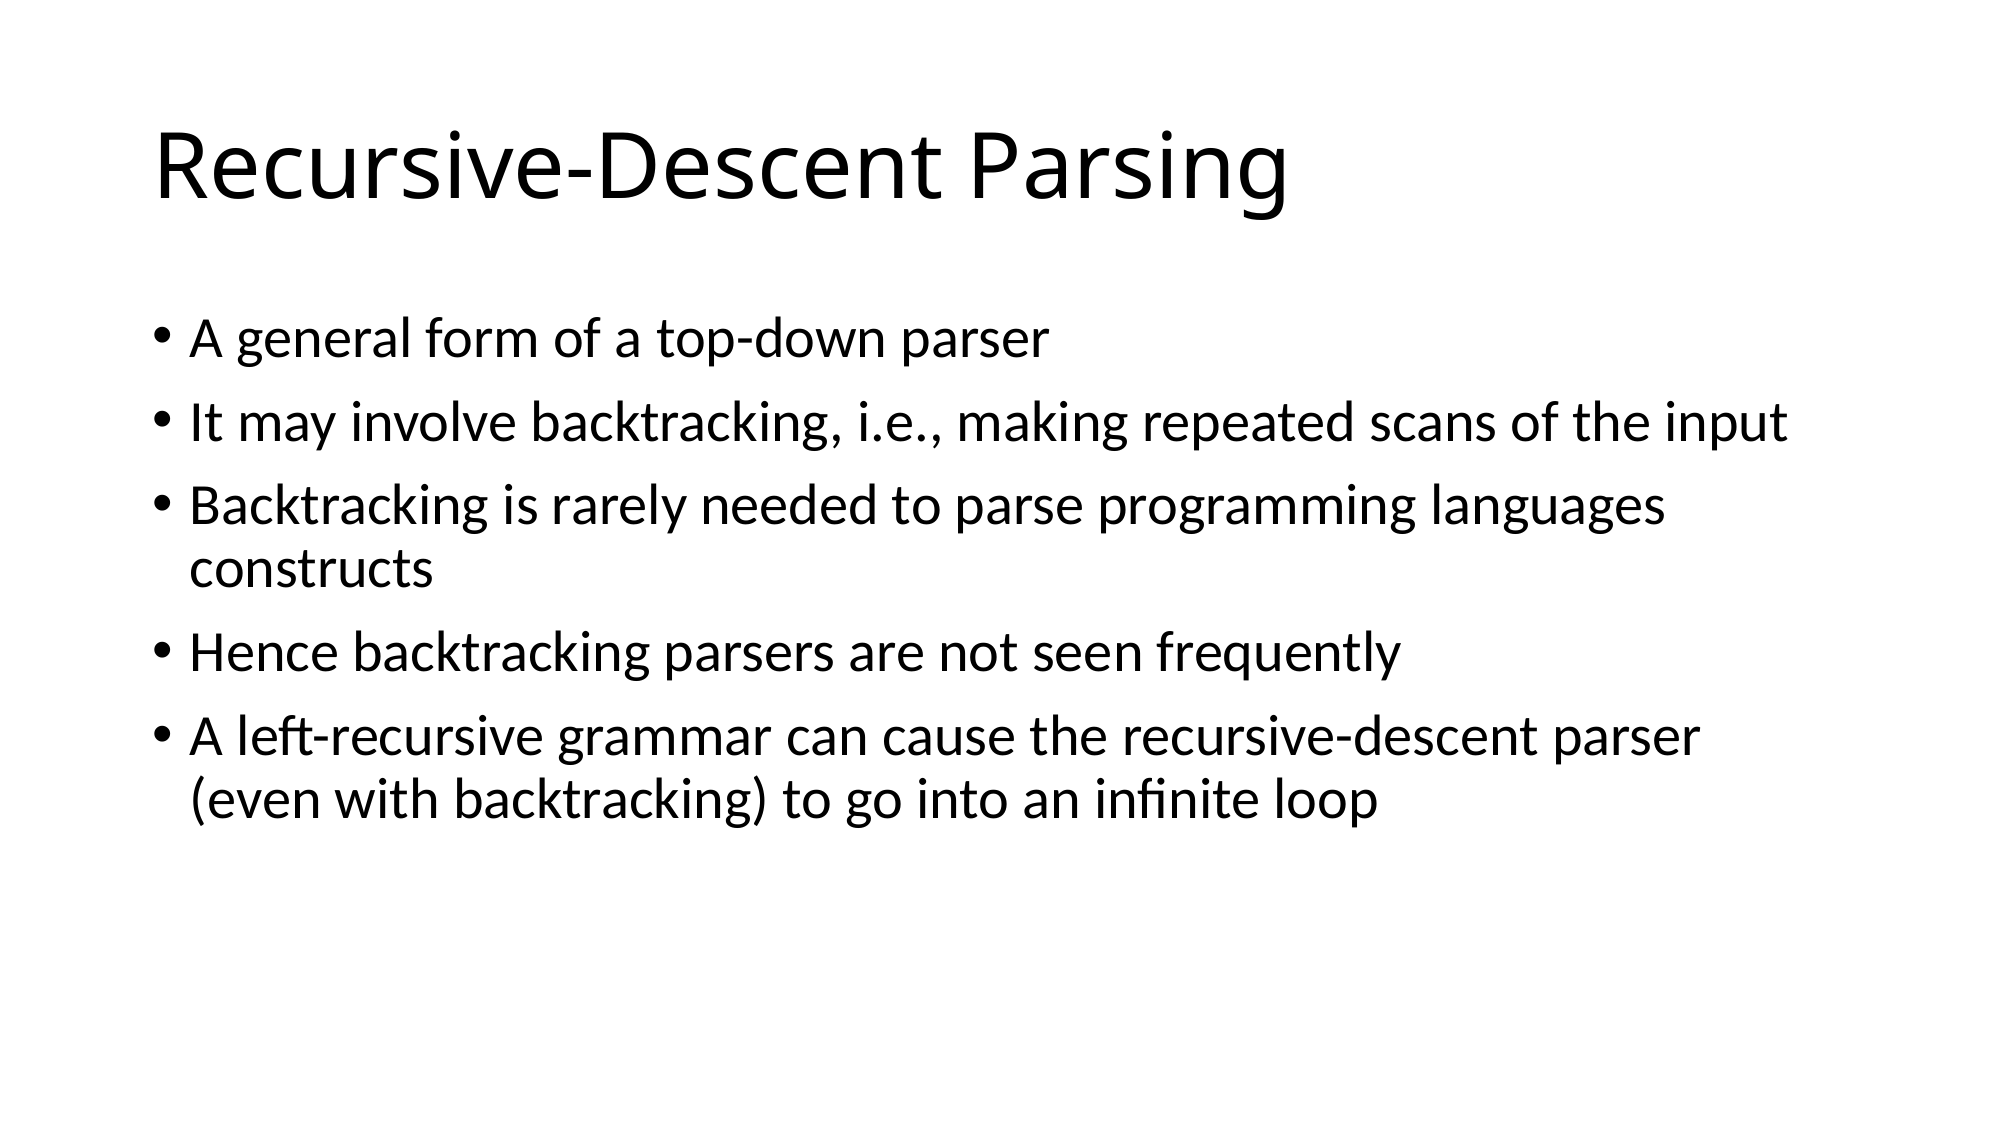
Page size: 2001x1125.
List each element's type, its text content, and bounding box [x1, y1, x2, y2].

list A general form of a top-down parser It may involve backtracking, i.e., making repeated scans of the input Backtracking is rarely needed to parse programming languages constructs Hence backtracking parsers are not seen frequently A left-recursive grammar can cause the recursive-descent parser (even with backtracking) to go into an infinite loop [137, 299, 1863, 1014]
title Recursive-Descent Parsing [137, 59, 1863, 278]
